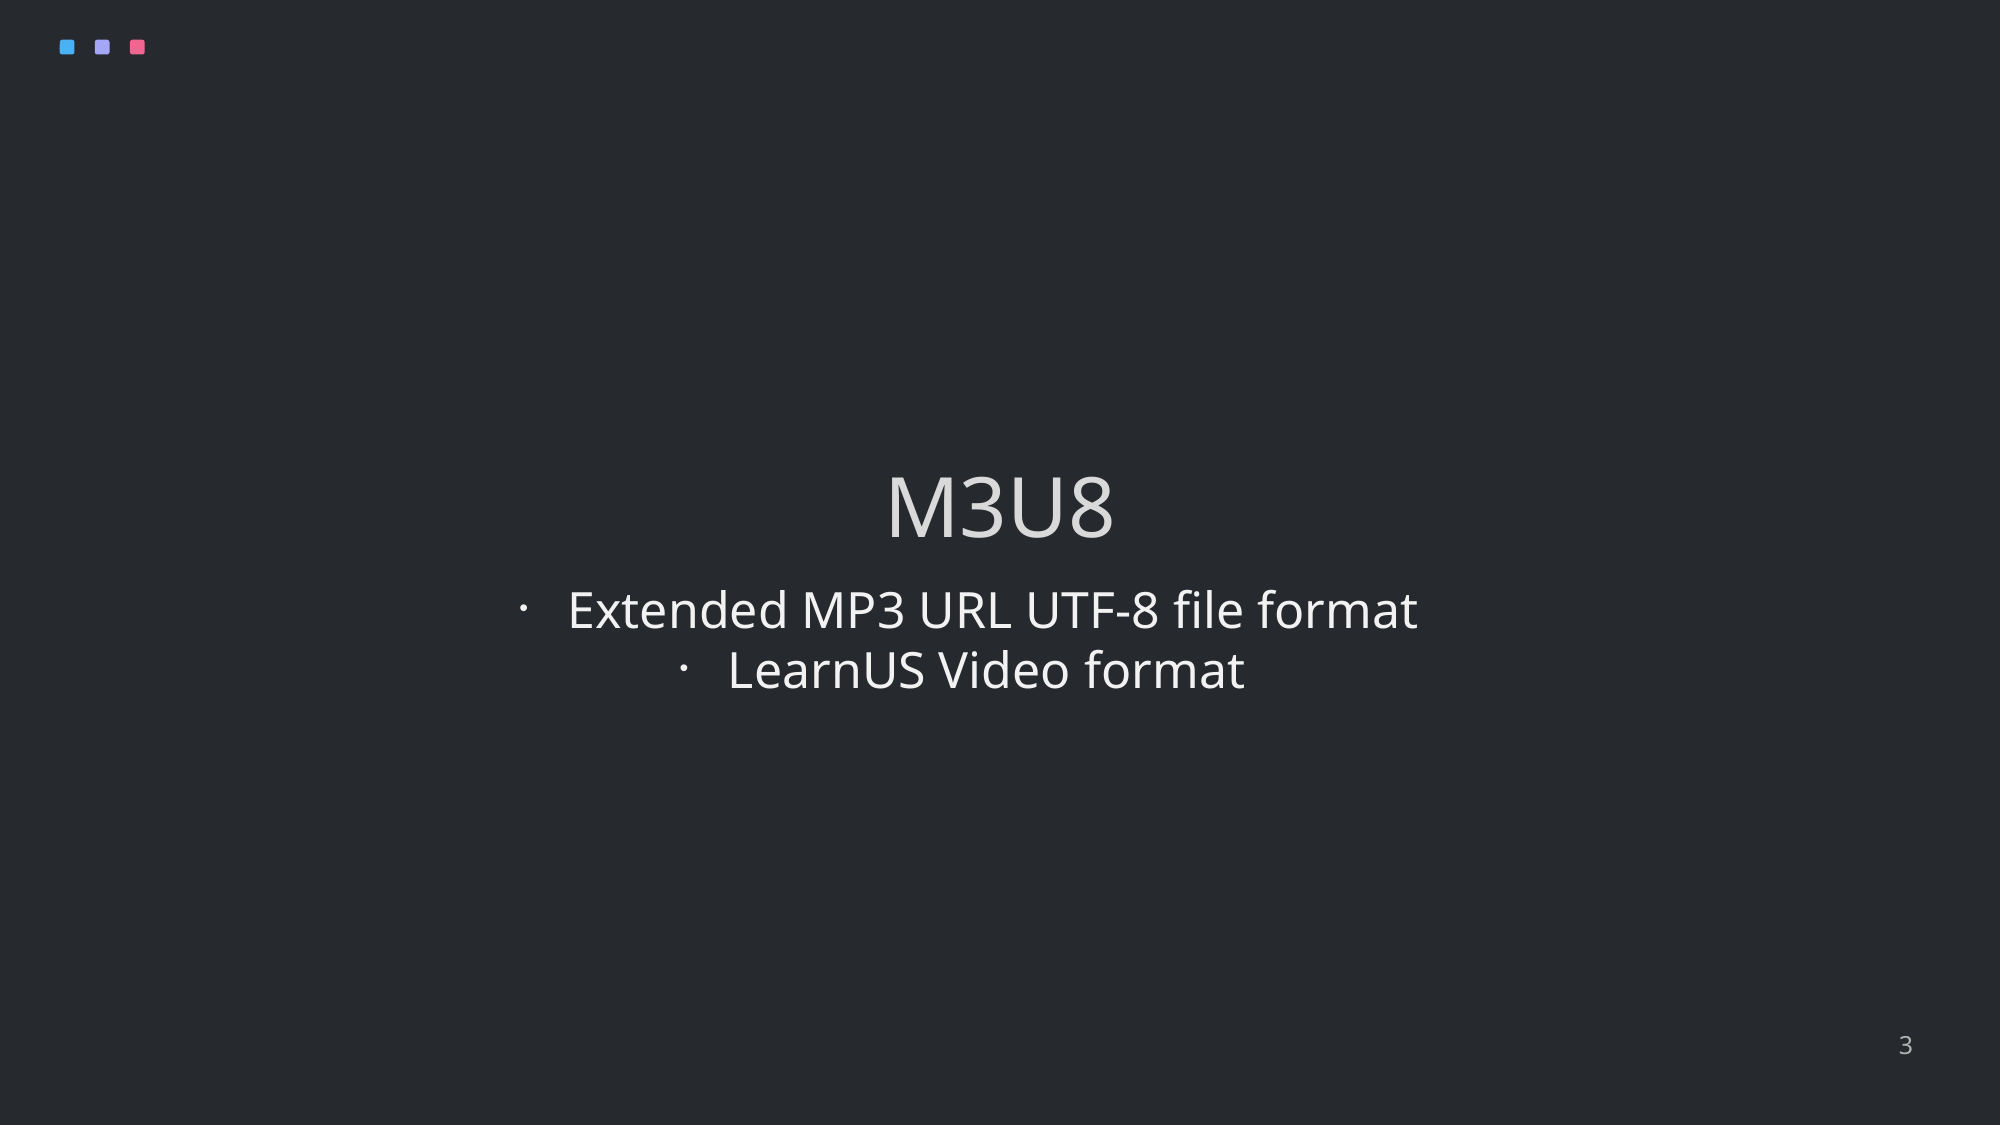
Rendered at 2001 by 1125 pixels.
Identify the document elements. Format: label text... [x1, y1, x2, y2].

slide_number 3 [1478, 1016, 1929, 1077]
text_box Extended MP3 URL UTF-8 file format LearnUS Video format [227, 570, 1738, 706]
text_box [128, 38, 146, 56]
text_box [58, 38, 76, 56]
text_box [93, 38, 111, 56]
text_box M3U8 [489, 446, 1511, 562]
